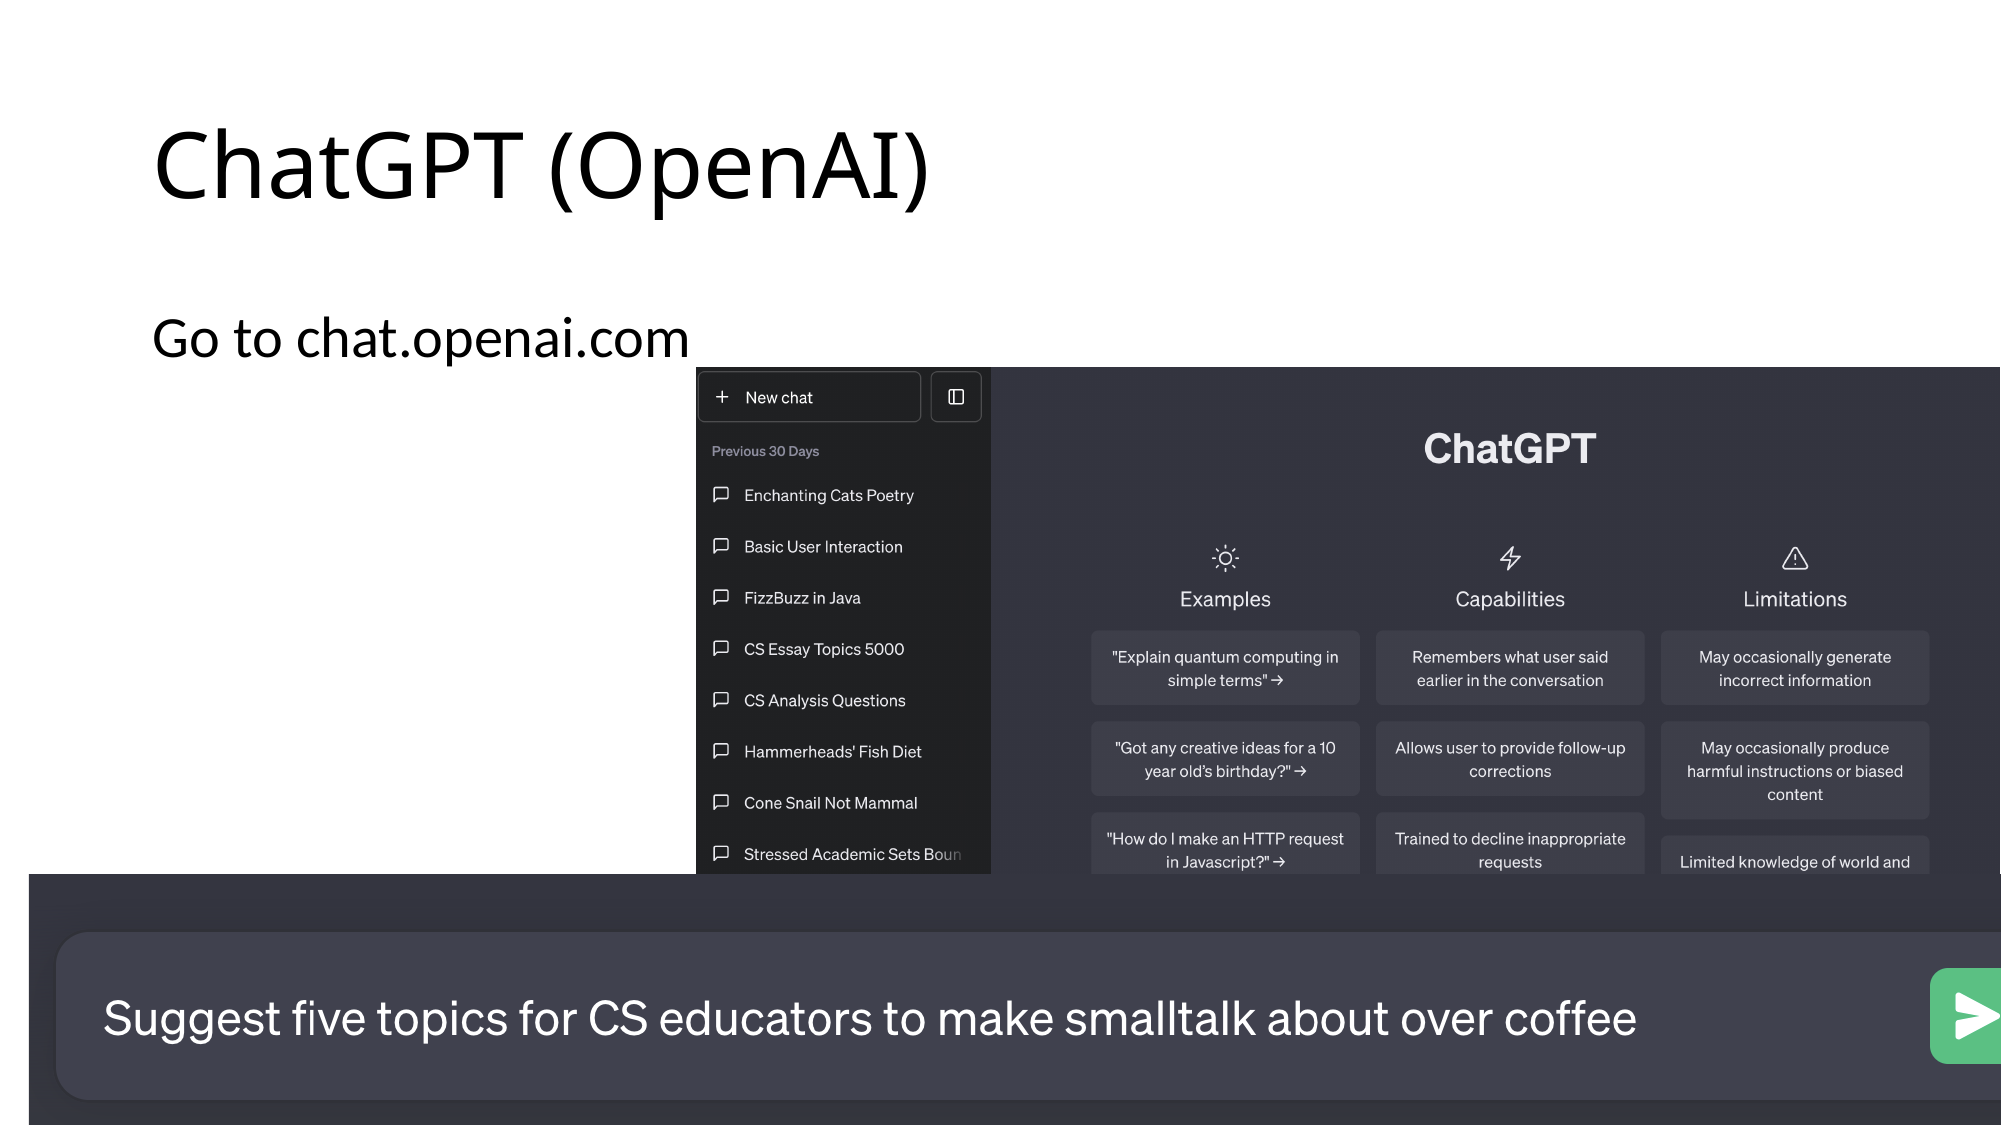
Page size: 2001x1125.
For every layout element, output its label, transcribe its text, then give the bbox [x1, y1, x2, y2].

picture [28, 367, 2001, 1125]
title ChatGPT (OpenAI) [137, 59, 1863, 278]
list Go to chat.openai.com [137, 299, 1863, 874]
